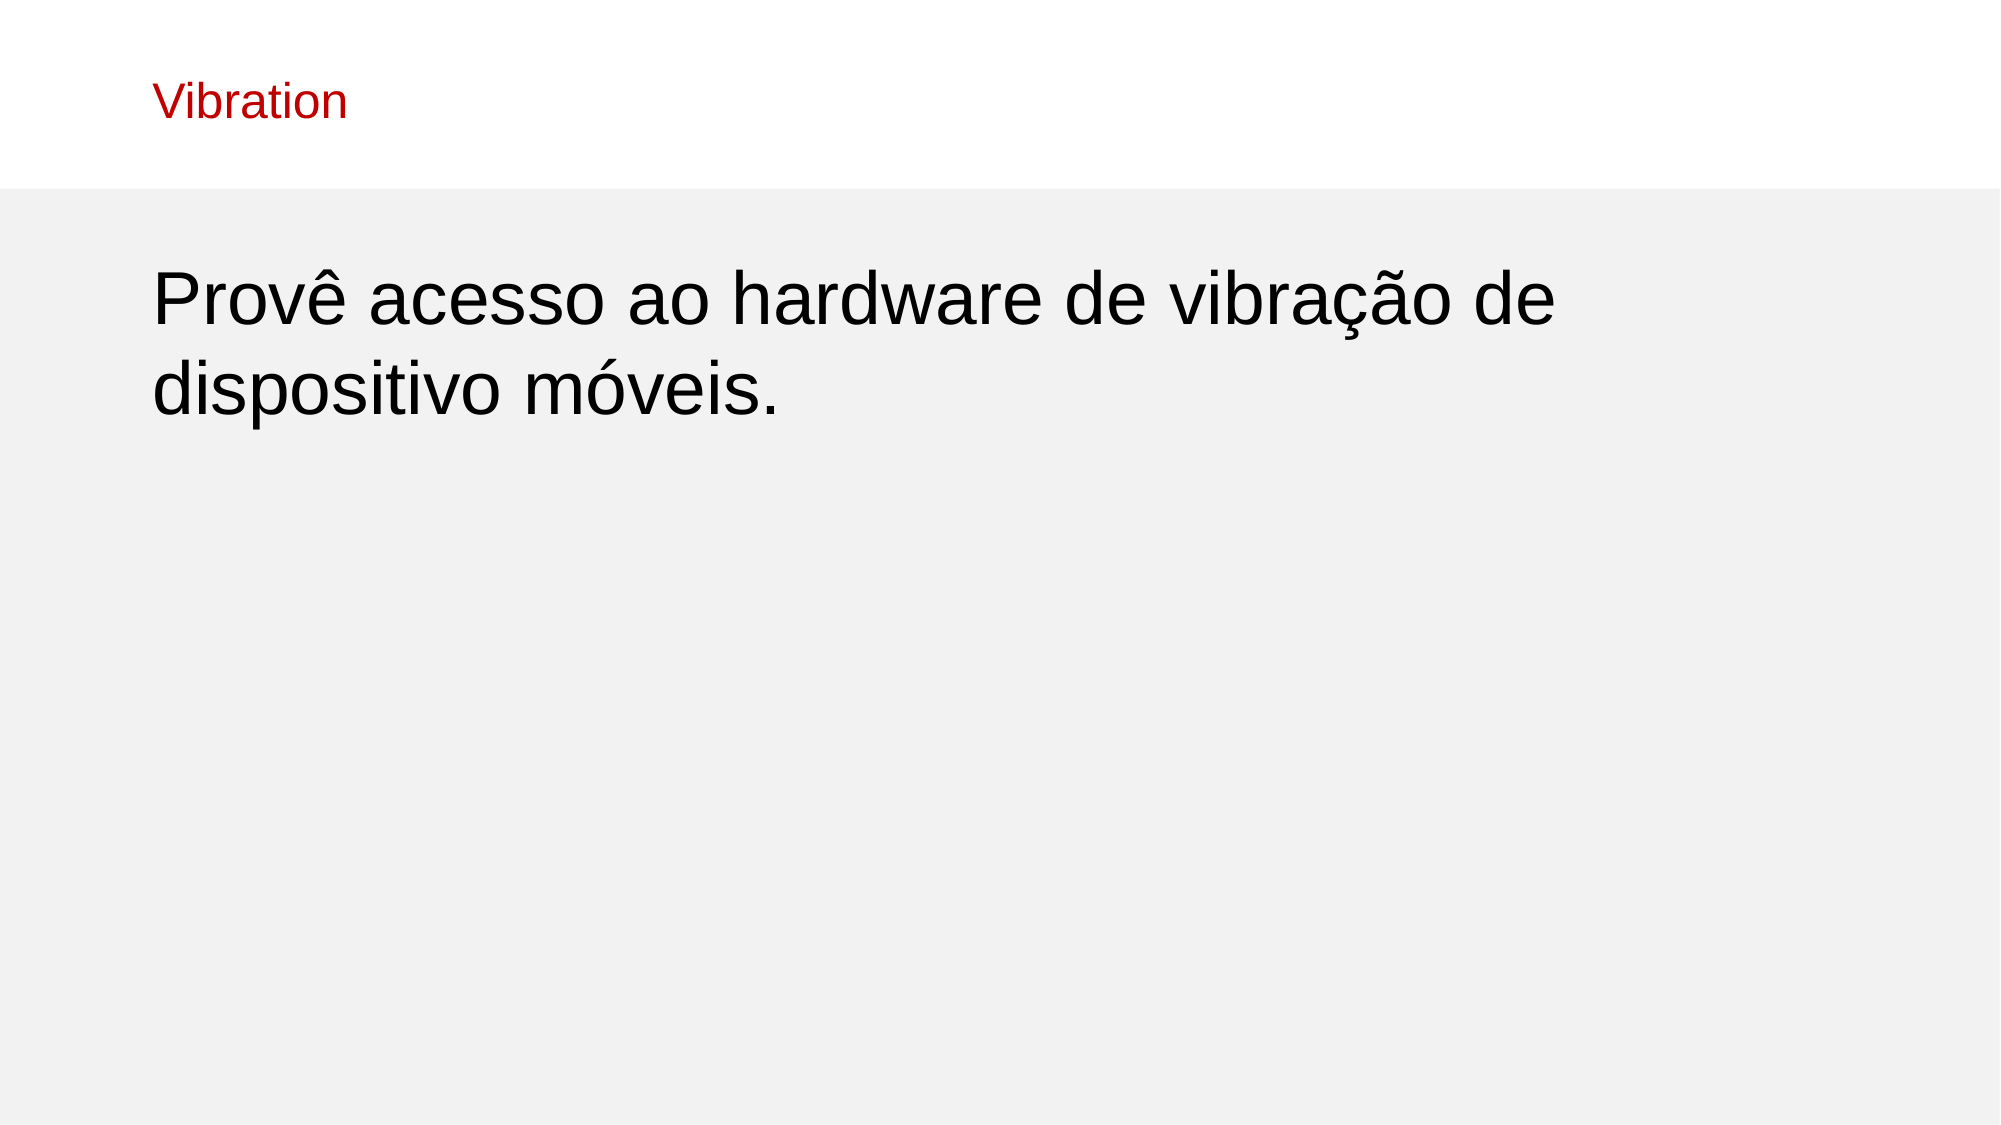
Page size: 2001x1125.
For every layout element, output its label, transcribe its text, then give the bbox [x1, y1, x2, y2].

text_box Vibration [137, 59, 1863, 137]
text_box Provê acesso ao hardware de vibração de dispositivo móveis. [137, 242, 1753, 617]
